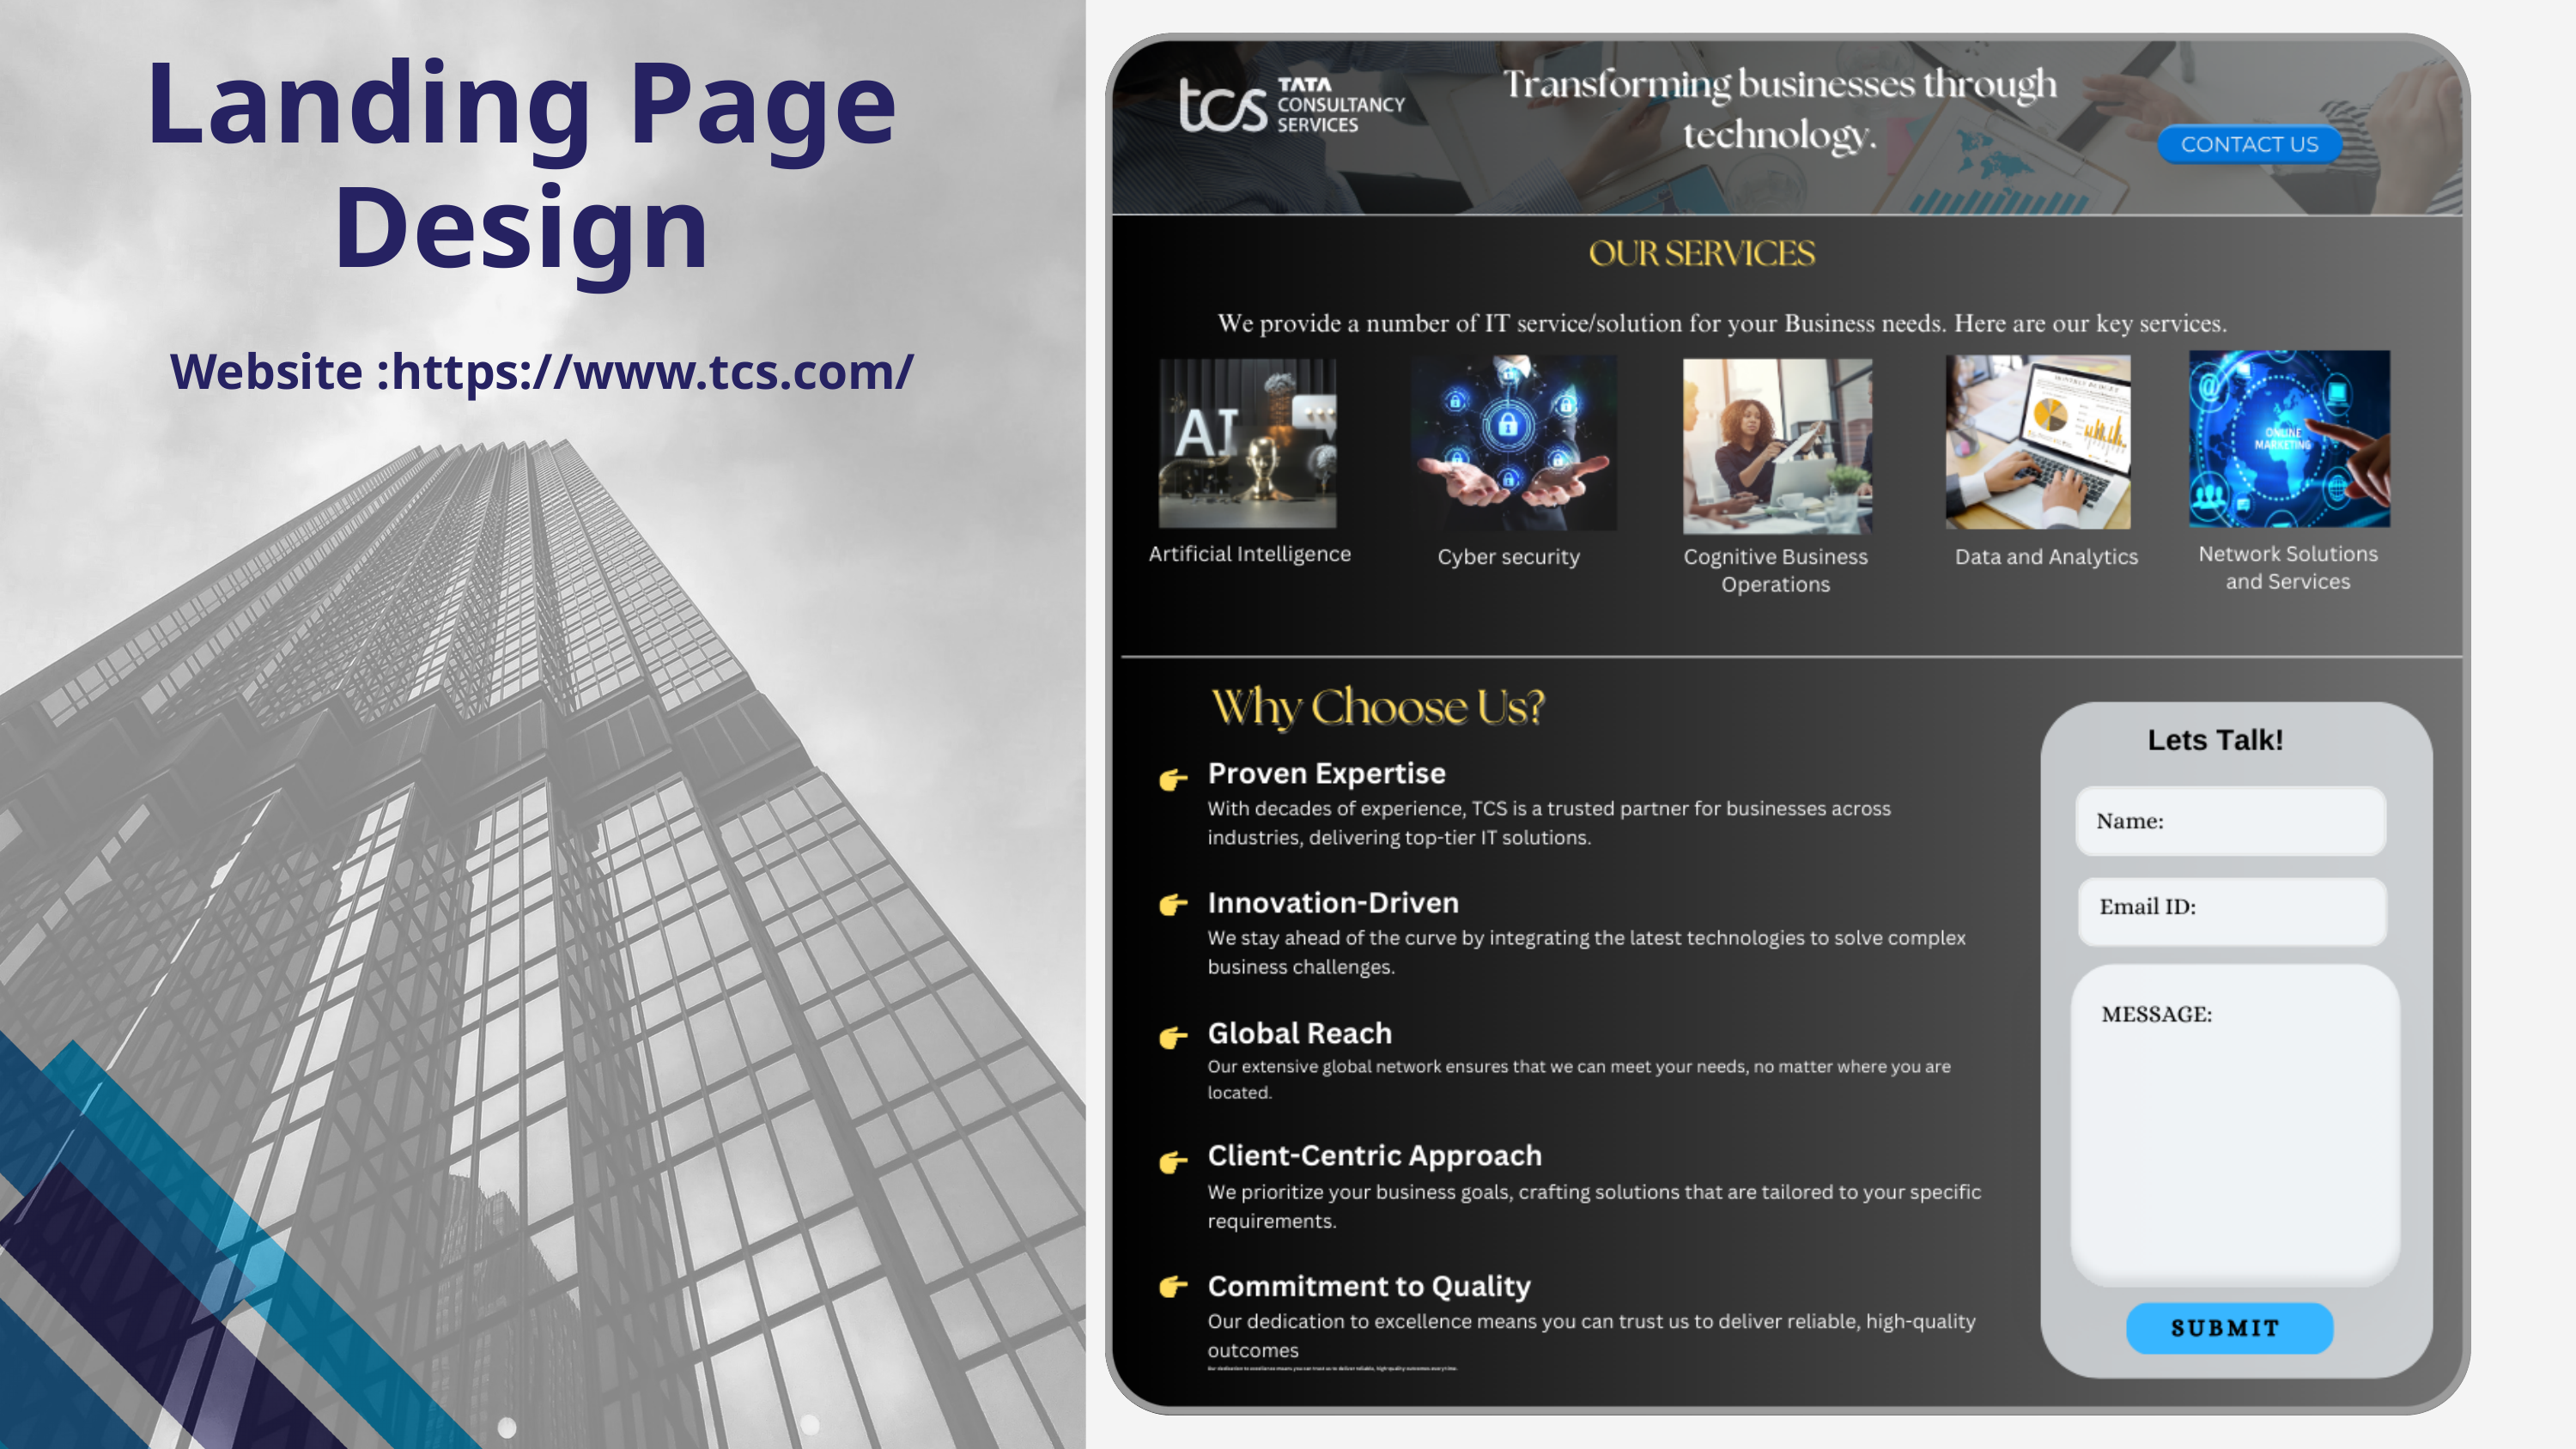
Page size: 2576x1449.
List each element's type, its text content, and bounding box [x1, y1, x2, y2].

text_box [0, 0, 1086, 1449]
text_box Landing Page Design [61, 39, 982, 291]
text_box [1104, 33, 2471, 1416]
text_box Website :https://www.tcs.com/ [101, 330, 984, 400]
